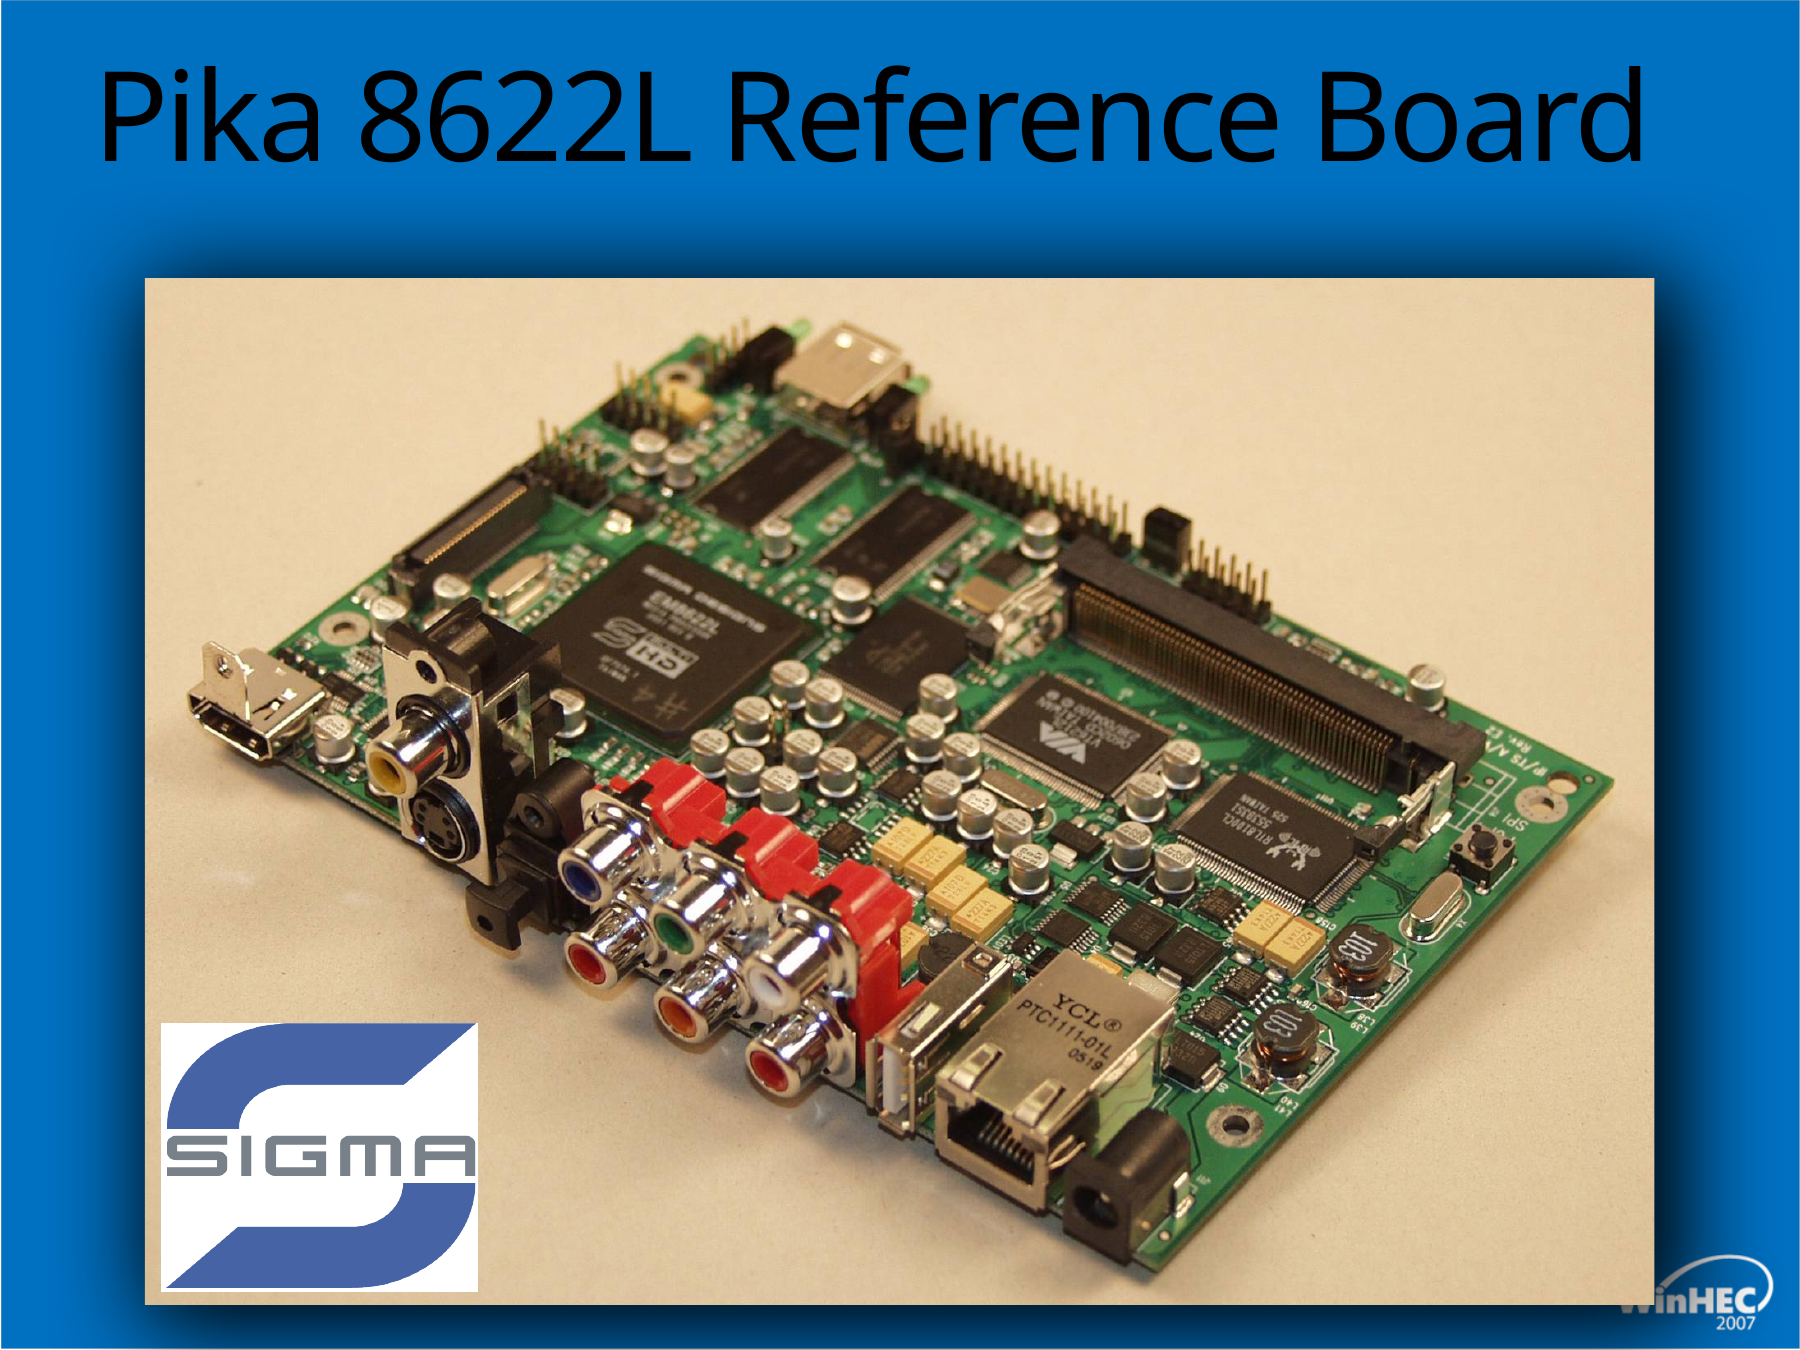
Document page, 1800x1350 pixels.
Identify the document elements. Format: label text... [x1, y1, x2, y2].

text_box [161, 1023, 478, 1292]
picture [0, 0, 1800, 1350]
title Pika 8622L Reference Board [75, 45, 1725, 182]
